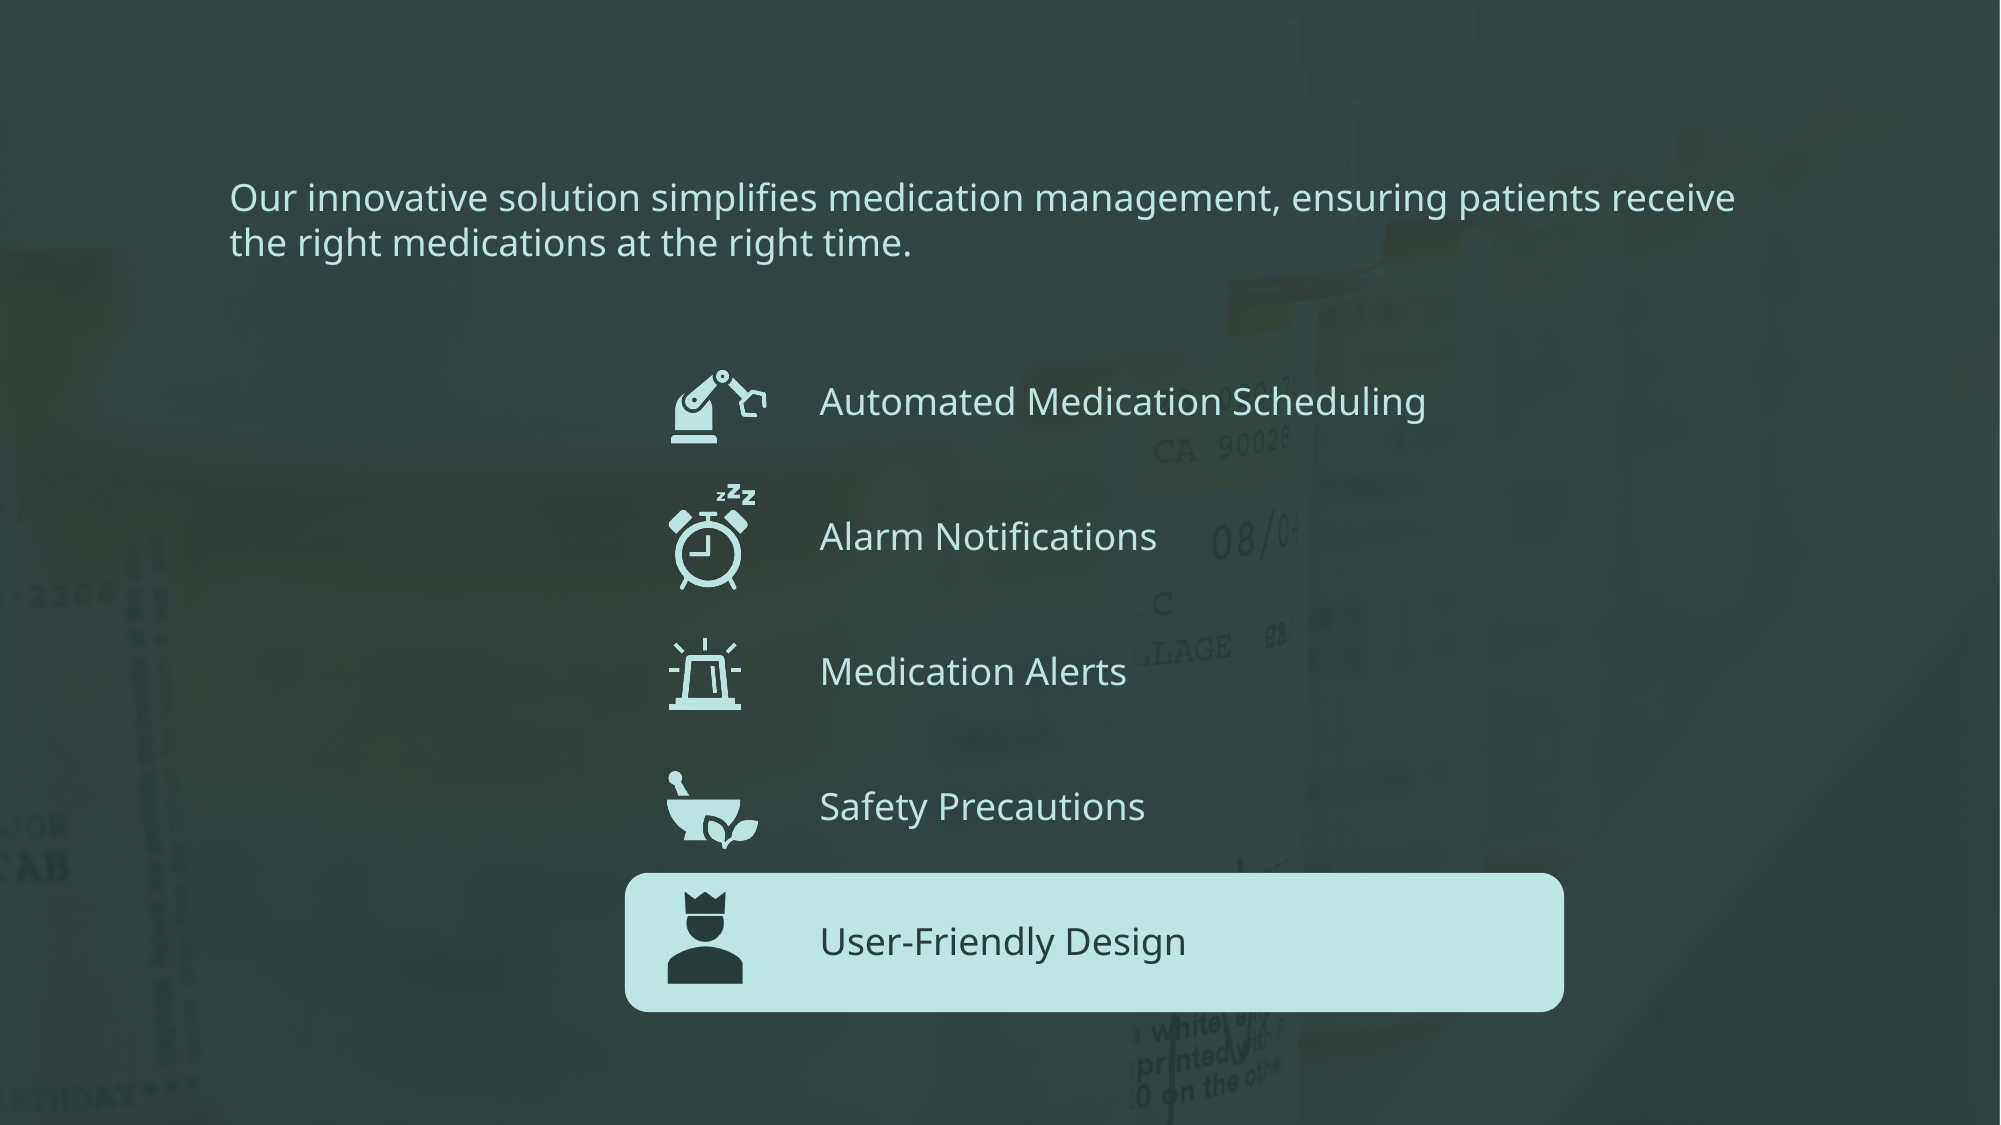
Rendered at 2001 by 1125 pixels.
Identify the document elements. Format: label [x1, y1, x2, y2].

list [0, 0, 2000, 1125]
picture [656, 753, 770, 867]
picture [654, 480, 768, 594]
picture [649, 888, 761, 1000]
picture [665, 353, 771, 459]
picture [654, 623, 756, 725]
